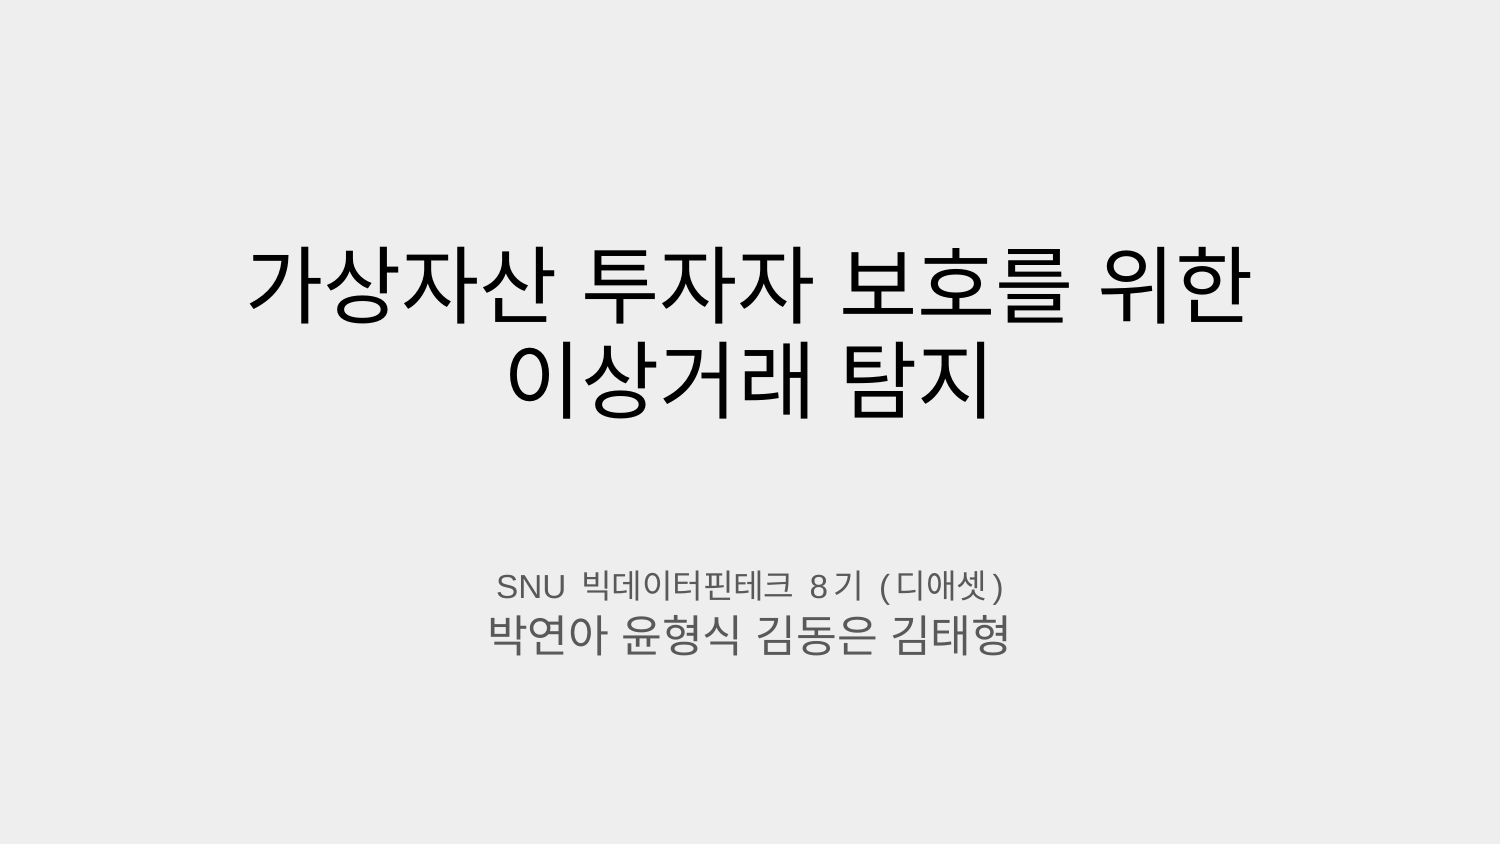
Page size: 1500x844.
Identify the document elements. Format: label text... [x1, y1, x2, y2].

subtitle SNU 빅데이터핀테크 8기 (디애셋) 박연아 윤형식 김동은 김태형 [51, 547, 1449, 678]
title 가상자산 투자자 보호를 위한 이상거래 탐지 [51, 178, 1449, 446]
